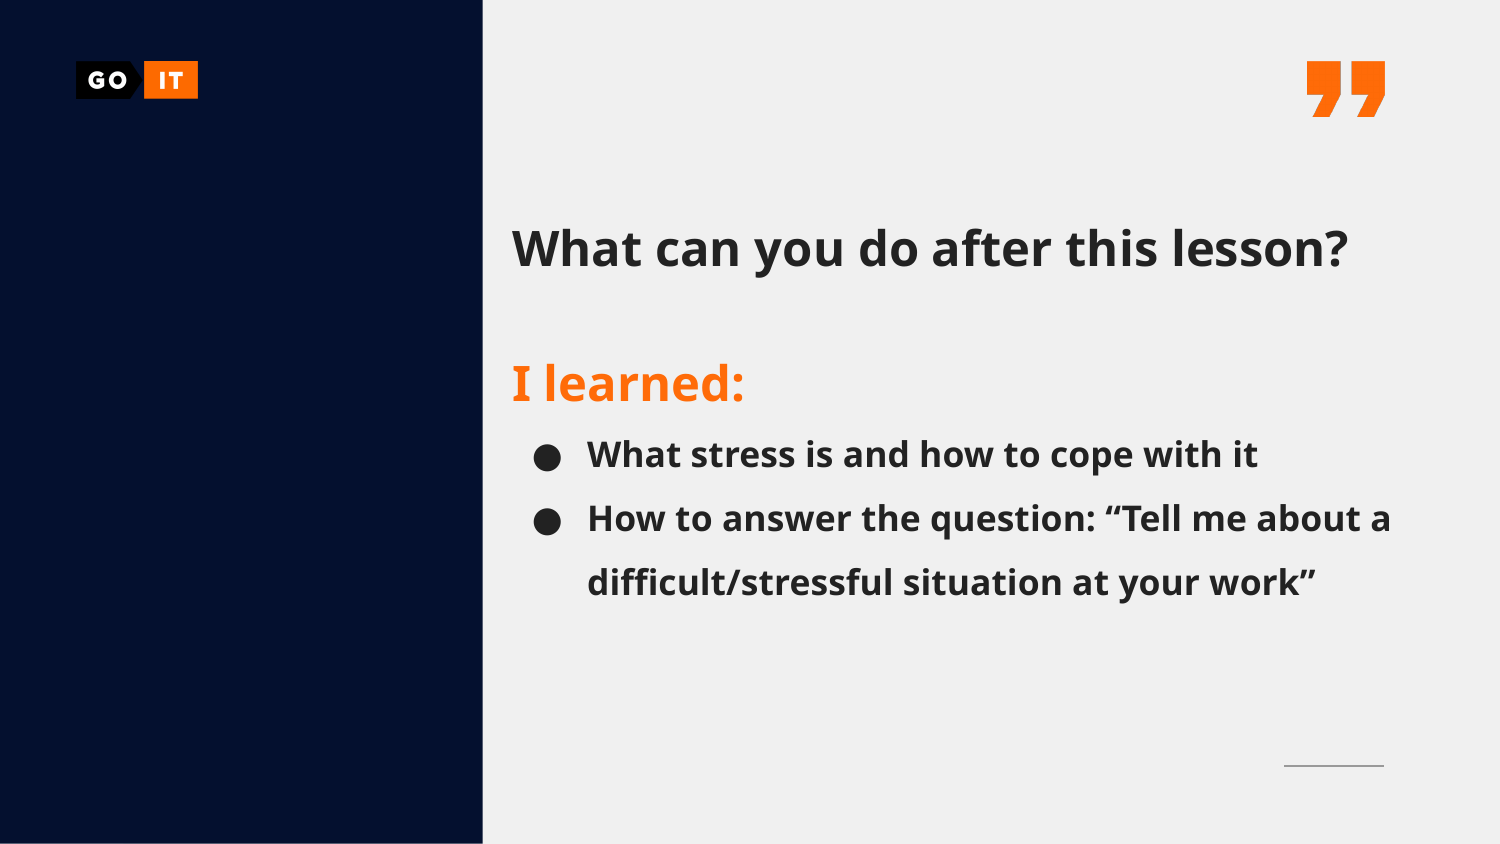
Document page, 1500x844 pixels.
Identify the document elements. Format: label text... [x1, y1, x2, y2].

picture [1307, 50, 1385, 128]
picture [76, 61, 198, 99]
text_box [0, 0, 483, 844]
text_box What can you do after this lesson? I learned: What stress is and how to cope with it How to answer the question: “Tell me about a difficult/stressful situation at your work” [512, 207, 1443, 545]
